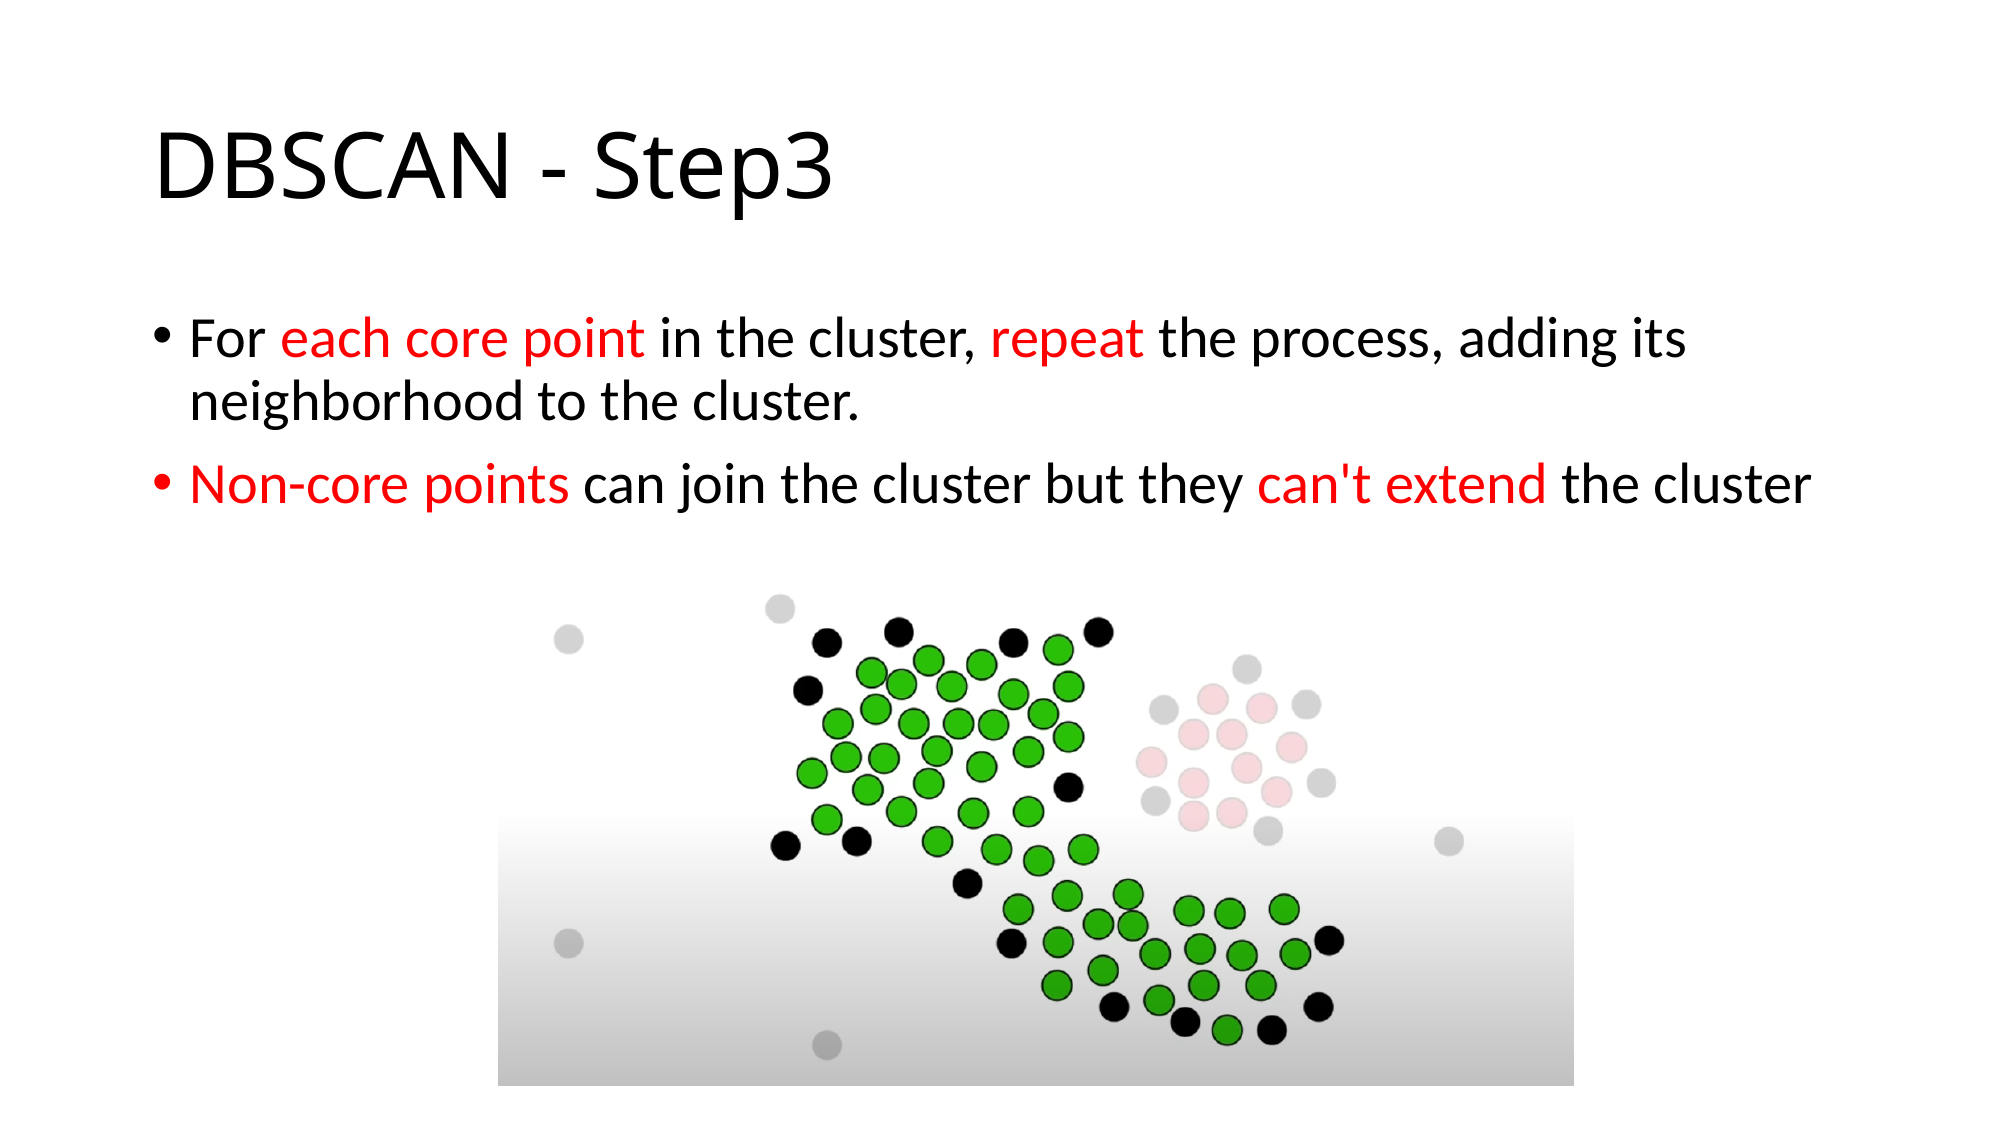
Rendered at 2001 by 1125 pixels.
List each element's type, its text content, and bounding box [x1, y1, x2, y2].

picture [498, 562, 1574, 1086]
title DBSCAN - Step3 [137, 59, 1863, 278]
list For each core point in the cluster, repeat the process, adding its neighborhood to the cluster. Non-core points can join the cluster but they can't extend the cluster [137, 299, 1863, 1014]
